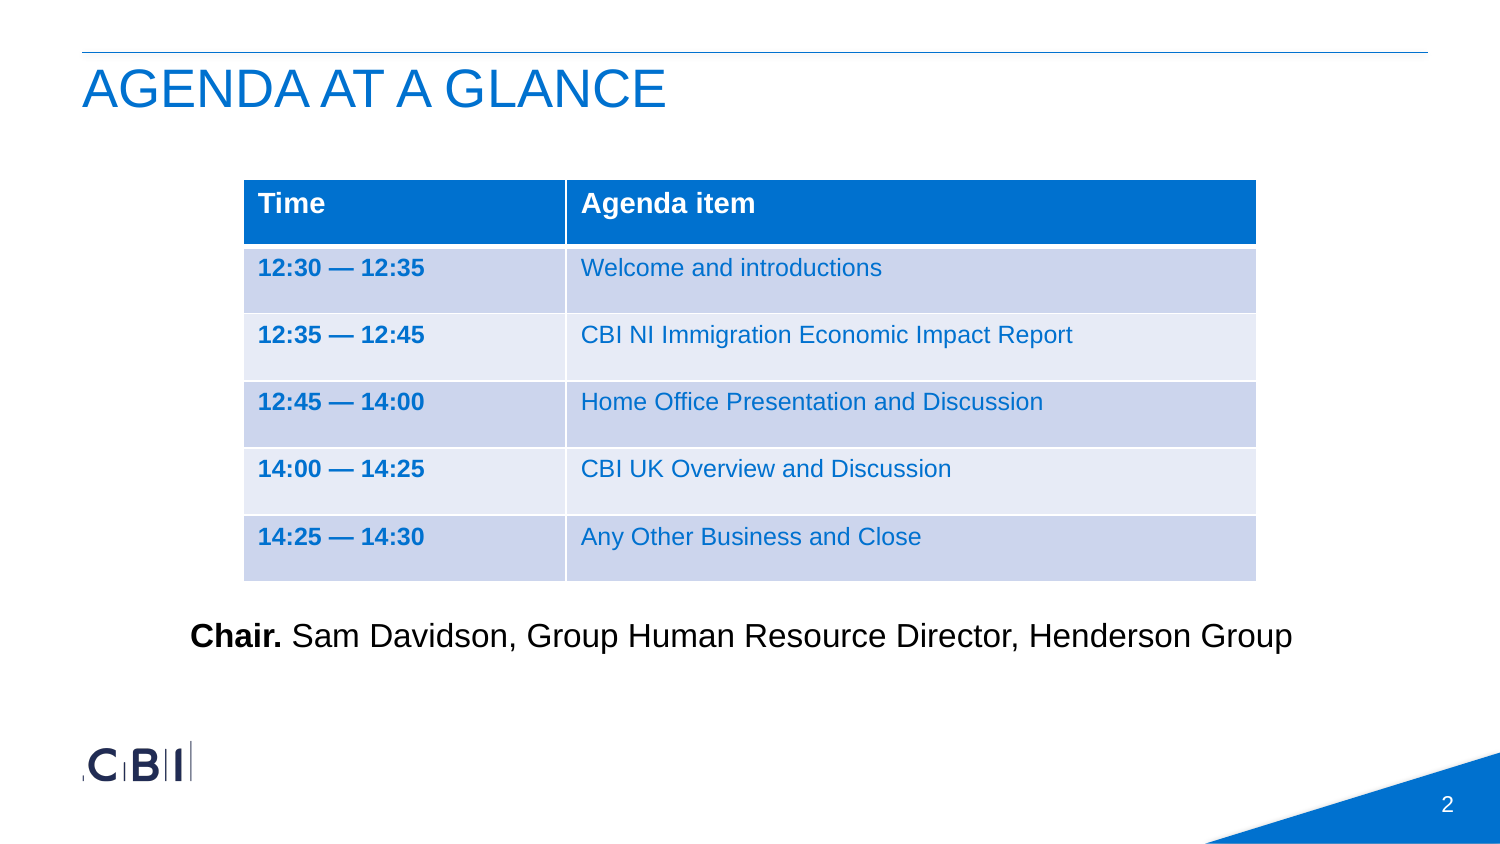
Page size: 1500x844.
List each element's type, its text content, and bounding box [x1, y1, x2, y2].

table_cell 12:30 — 12:35 [244, 249, 565, 313]
text_box Chair. Sam Davidson, Group Human Resource Director, Henderson Group [190, 614, 1310, 675]
table_cell Any Other Business and Close [567, 516, 1256, 581]
title Agenda at a glance [82, 53, 1429, 141]
table_cell 14:00 — 14:25 [244, 449, 565, 514]
table_cell CBI UK Overview and Discussion [567, 449, 1256, 514]
table_cell Home Office Presentation and Discussion [567, 382, 1256, 447]
table_cell Welcome and introductions [567, 249, 1256, 313]
table_header Agenda item [567, 180, 1256, 244]
table_header Time [244, 180, 565, 244]
picture [82, 740, 192, 782]
table_cell 14:25 — 14:30 [244, 516, 565, 581]
table_cell 12:35 — 12:45 [244, 314, 565, 380]
table_cell 12:45 — 14:00 [244, 382, 565, 447]
table_cell CBI NI Immigration Economic Impact Report [567, 314, 1256, 380]
